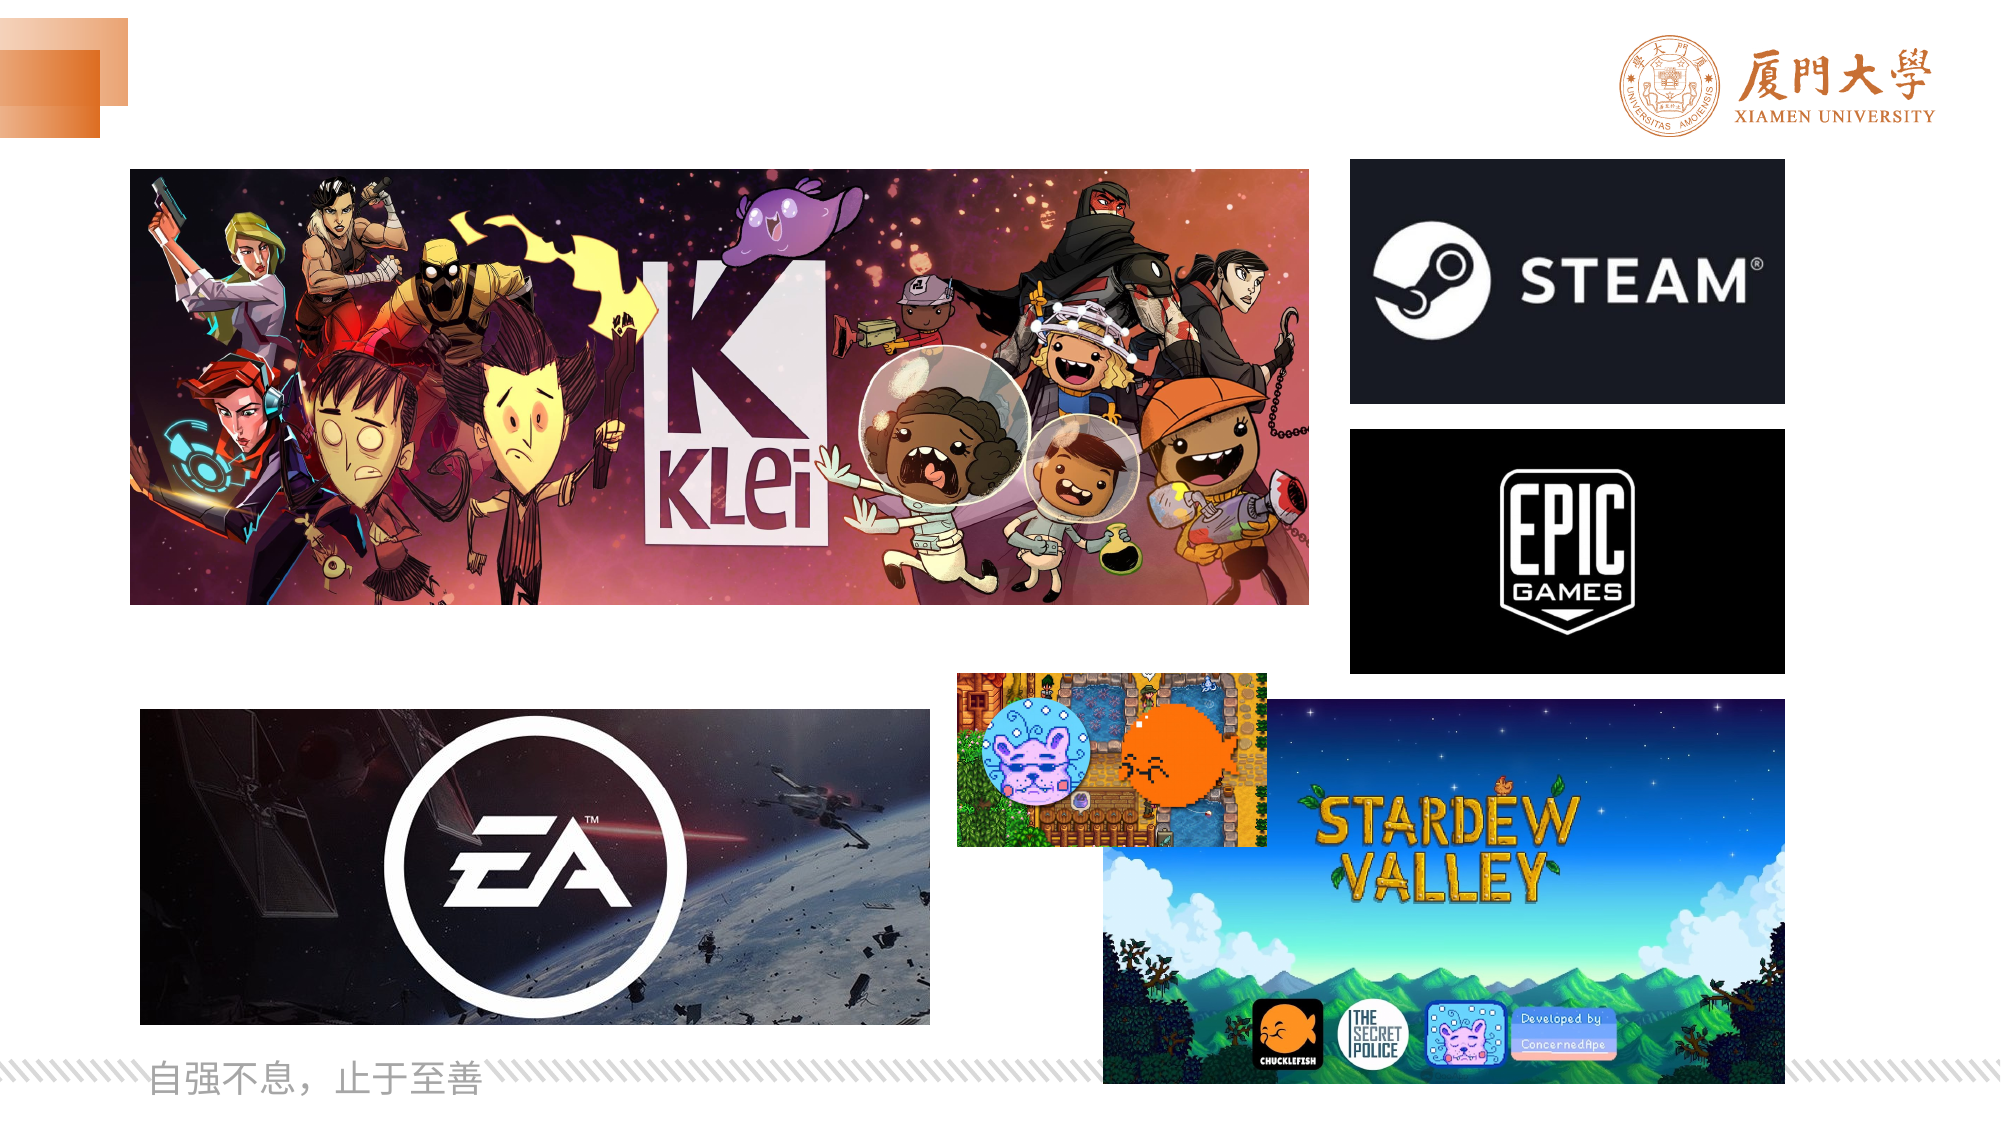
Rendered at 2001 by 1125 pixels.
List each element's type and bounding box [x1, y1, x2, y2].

text_box [130, 159, 1785, 1084]
